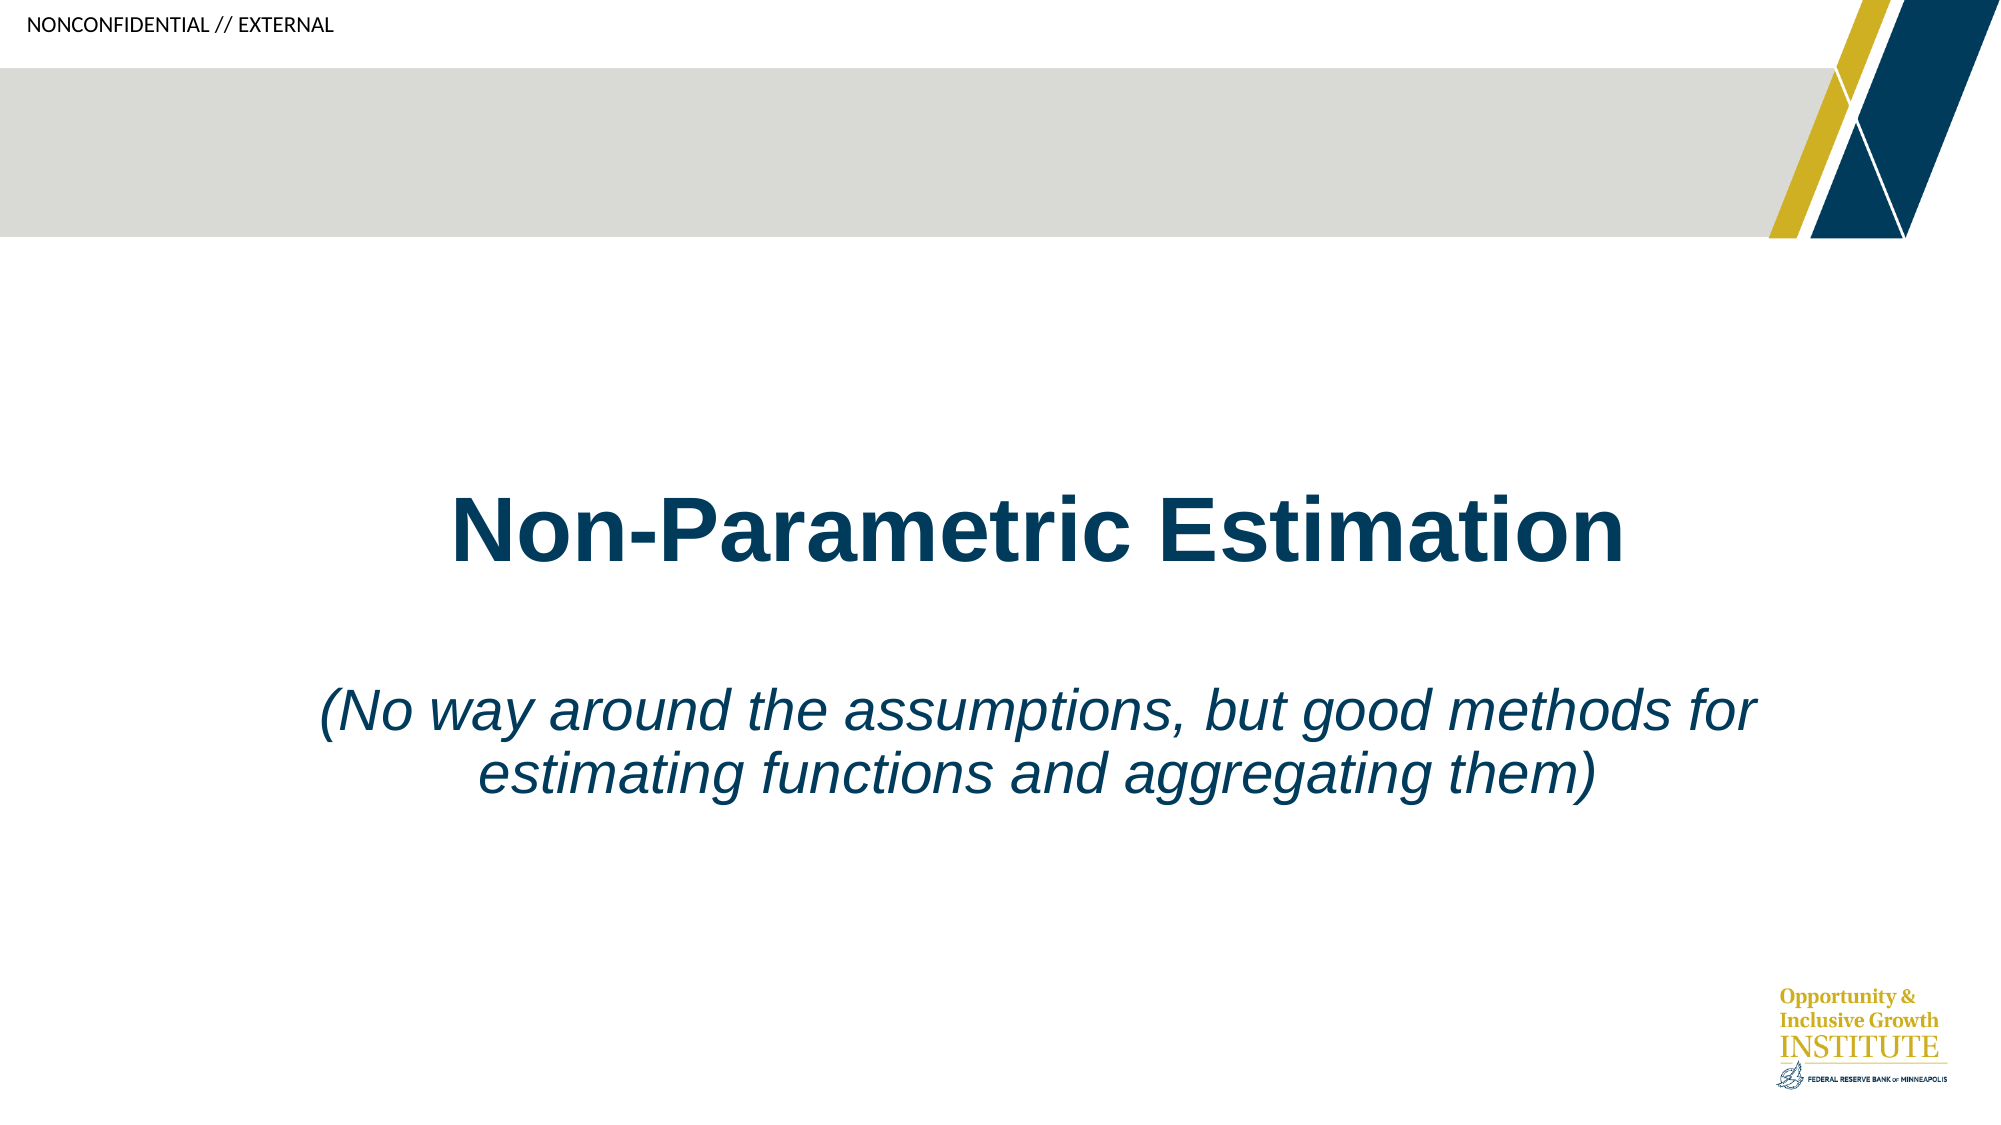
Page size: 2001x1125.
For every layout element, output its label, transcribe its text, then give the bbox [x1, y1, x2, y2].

title Non-Parametric Estimation (No way around the assumptions, but good methods for estimating functions and aggregating them) [176, 429, 1902, 859]
picture [0, 0, 2001, 1125]
